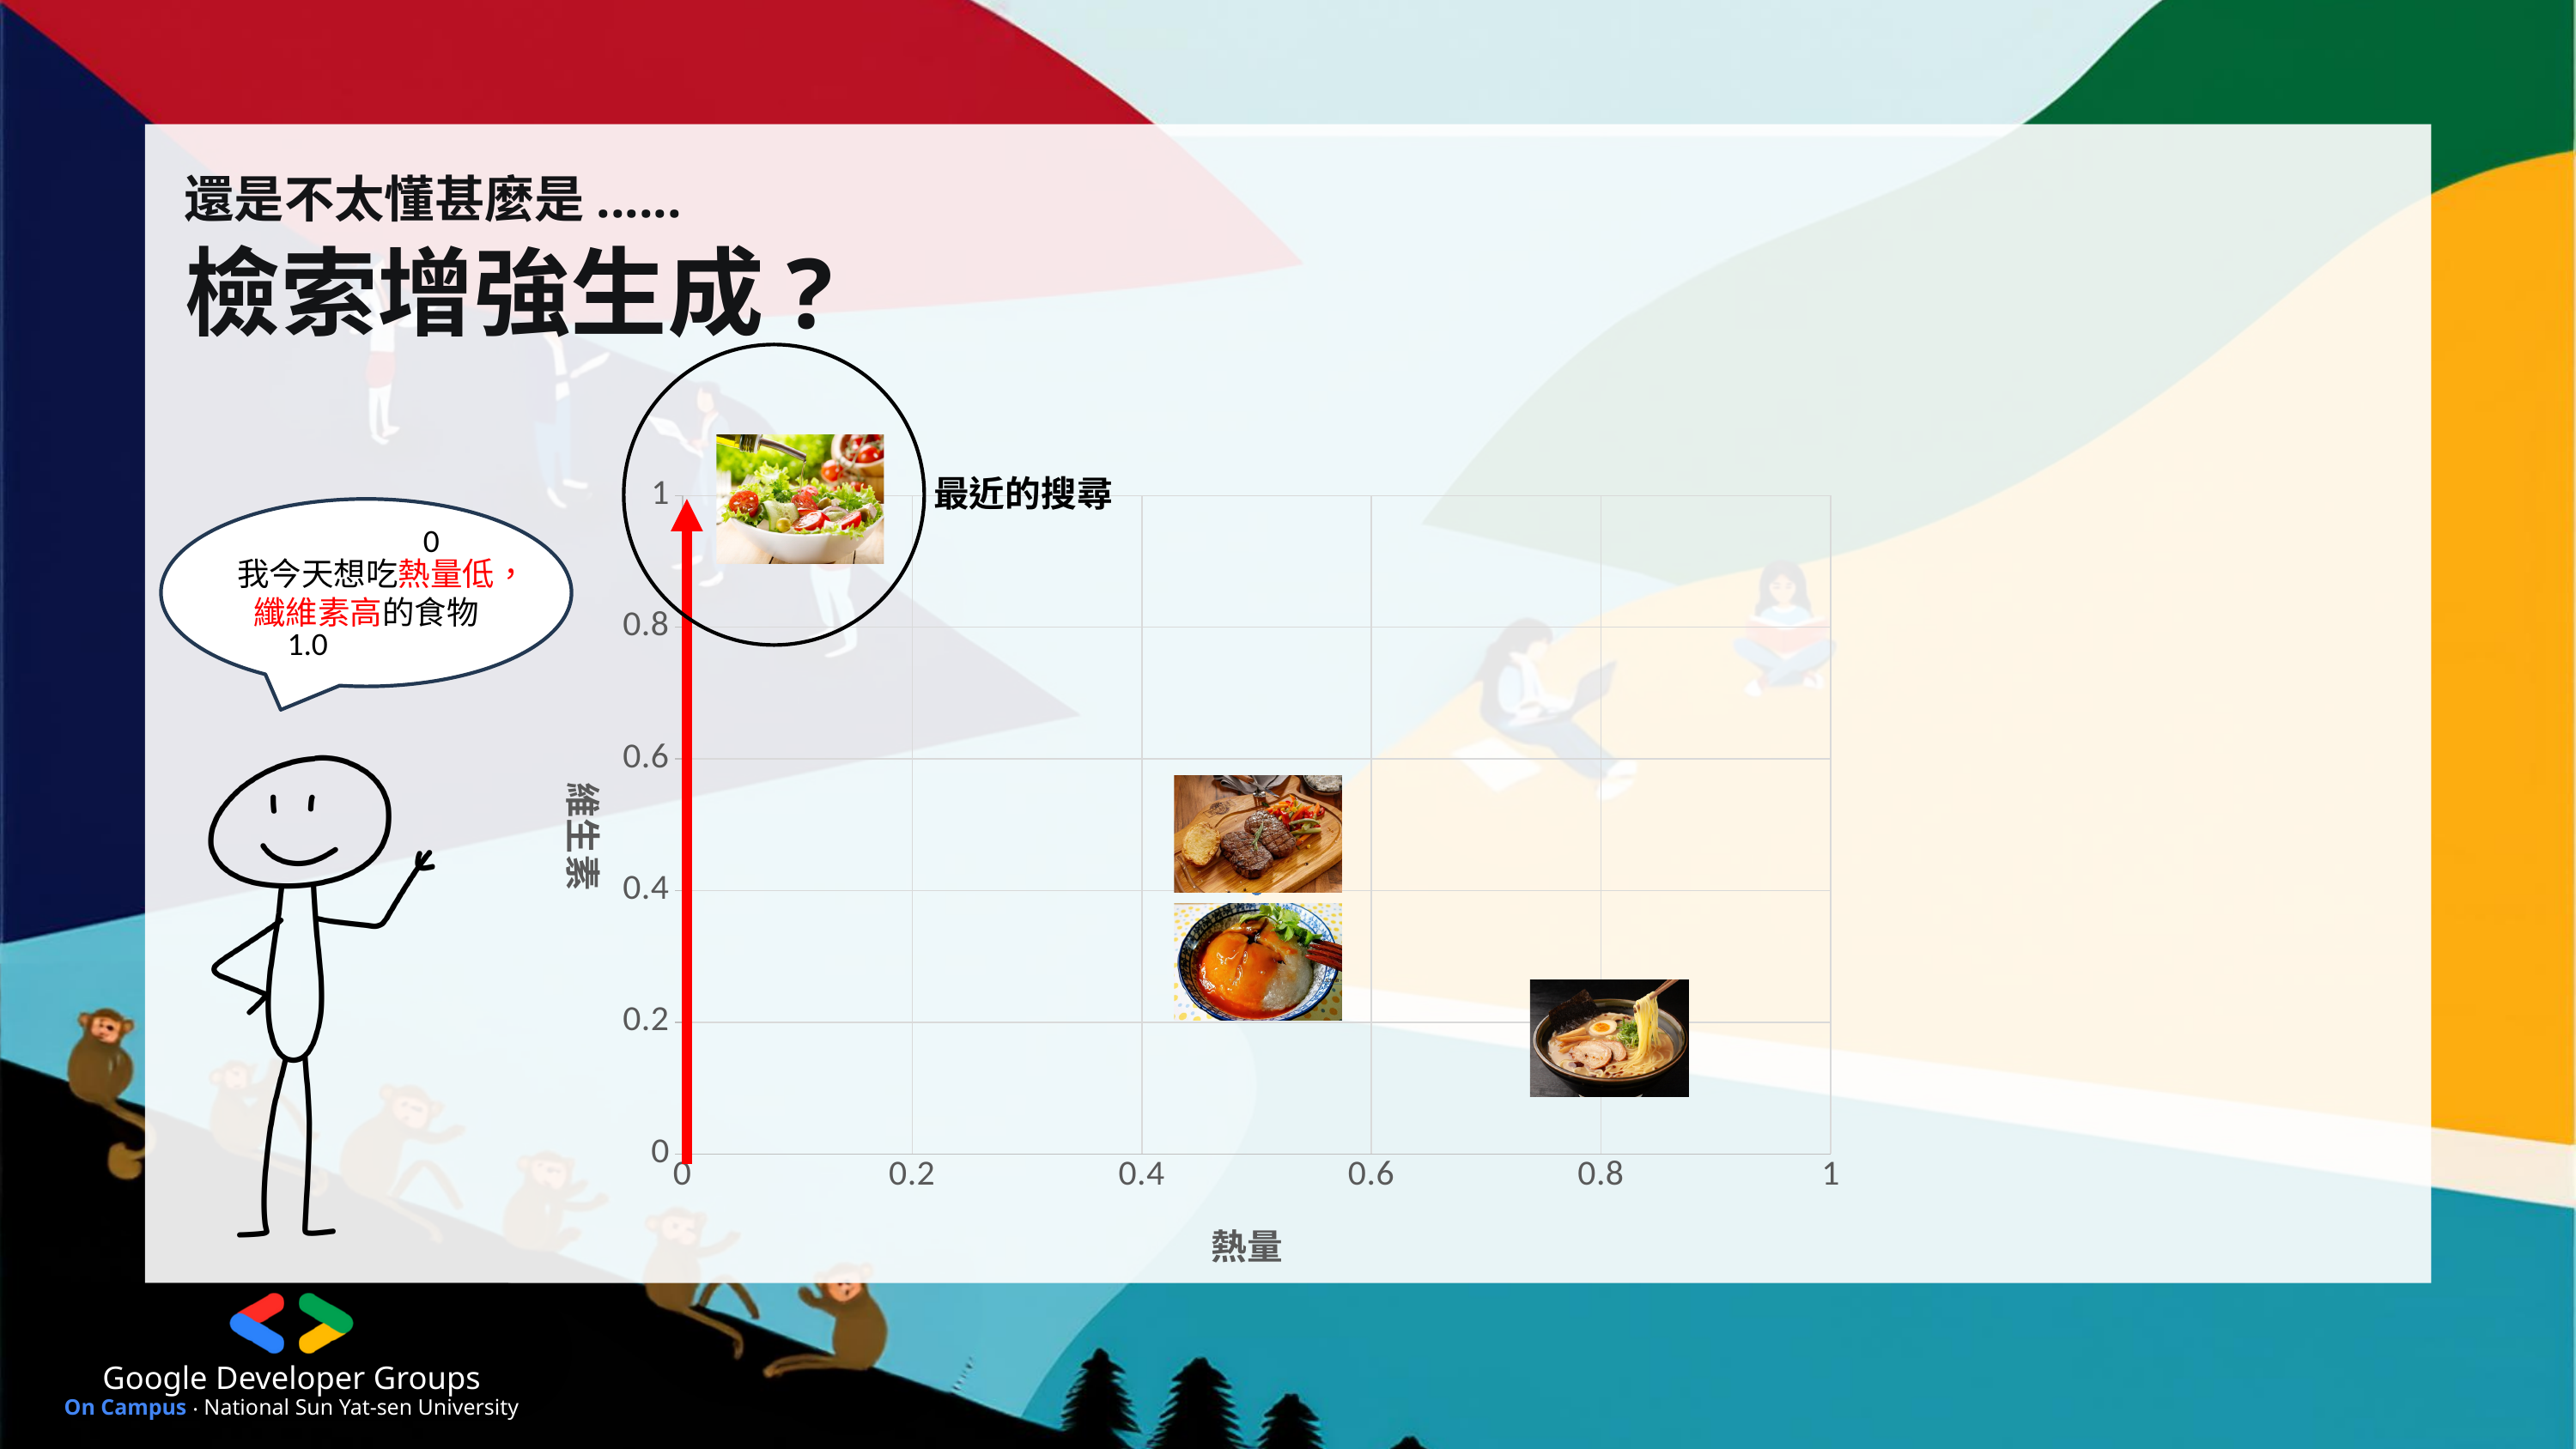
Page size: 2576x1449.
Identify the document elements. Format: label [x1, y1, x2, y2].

chart [548, 470, 1851, 1282]
text_box [0, 0, 2576, 1449]
